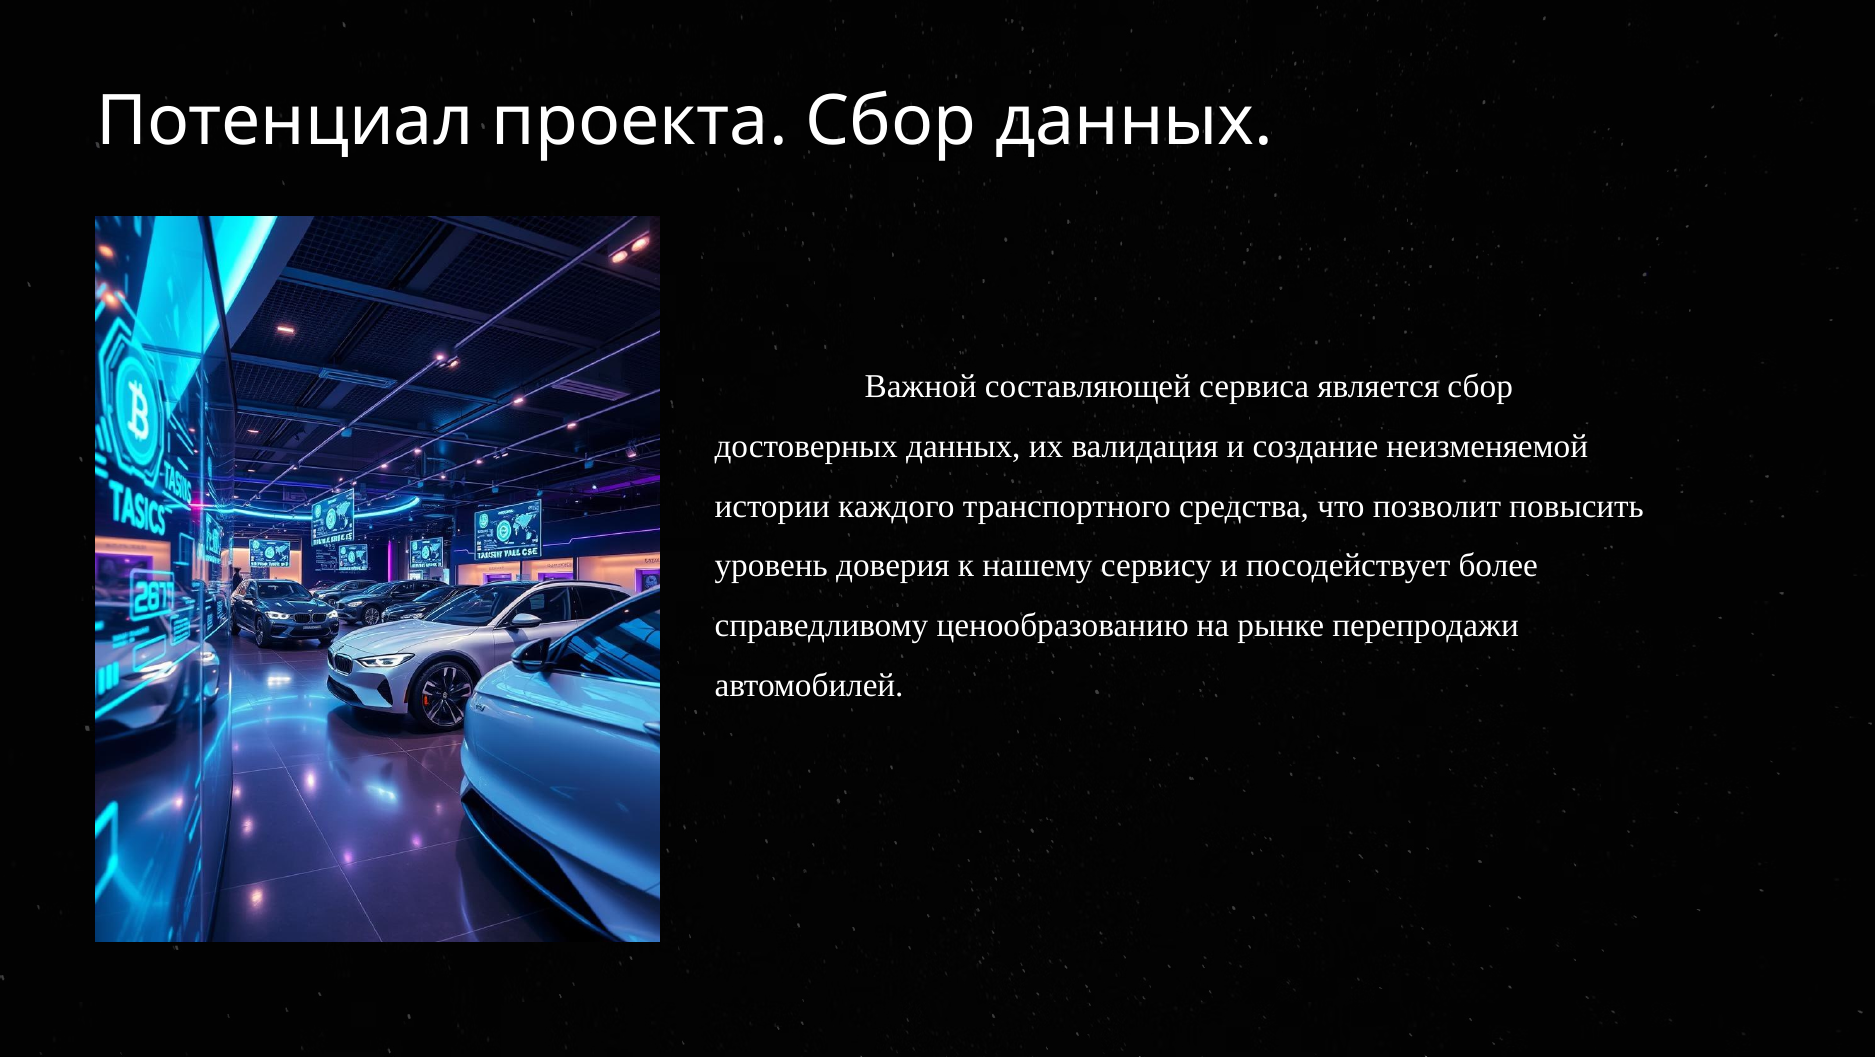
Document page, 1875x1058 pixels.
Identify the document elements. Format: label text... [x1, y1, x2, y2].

title Потенциал проекта. Сбор данных. [96, 74, 1664, 159]
picture [0, 0, 1875, 1057]
list Важной составляющей сервиса является сбор достоверных данных, их валидация и создание неизменяемой истории каждого транспортного средства, что позволит повысить уровень доверия к нашему сервису и посодействует более справедливому ценообразованию на рынке перепродажи автомобилей. [712, 341, 1664, 943]
